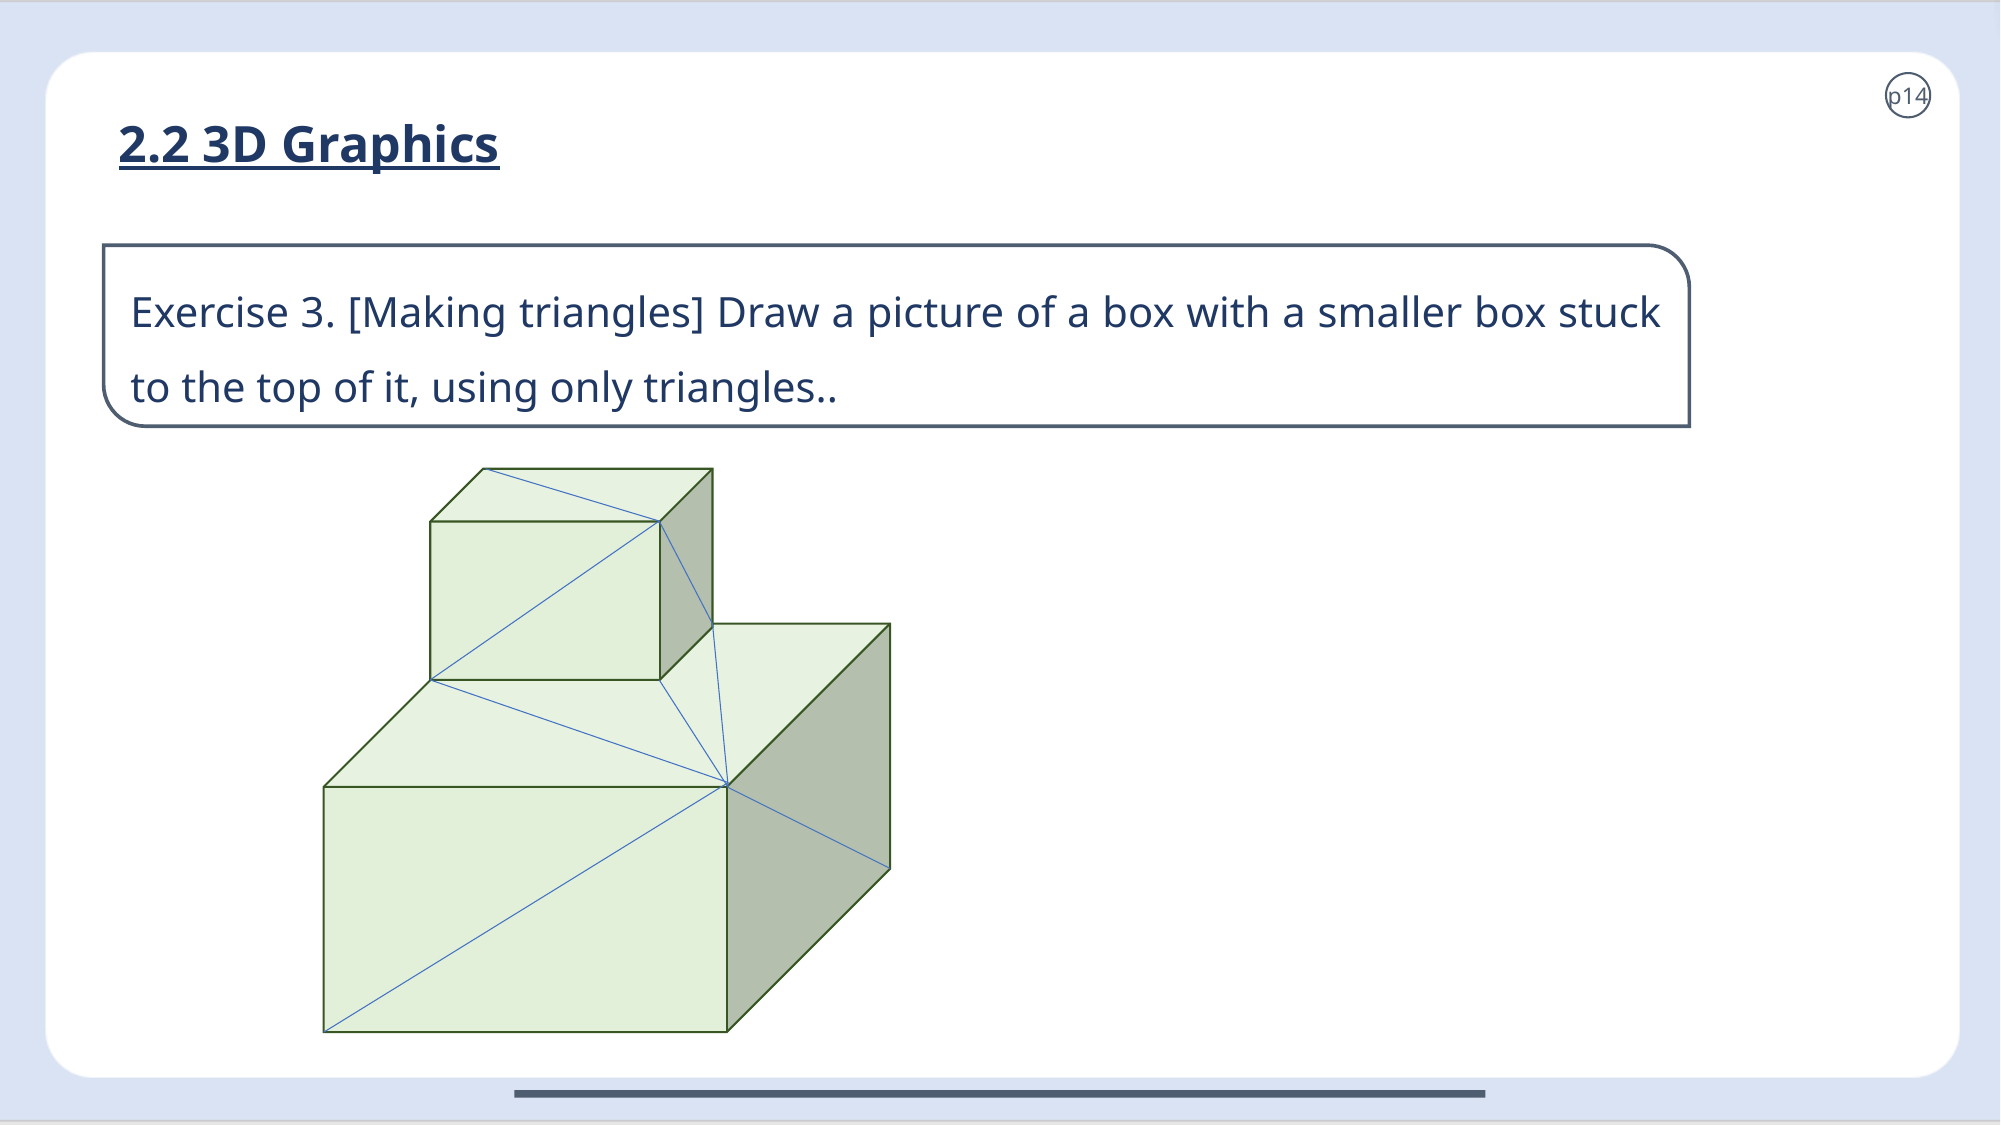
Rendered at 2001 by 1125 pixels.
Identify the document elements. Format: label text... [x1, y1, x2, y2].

text_box 2.2 3D Graphics [103, 74, 961, 180]
picture [0, 0, 2001, 1125]
text_box p14 [1884, 72, 1932, 119]
text_box [513, 1089, 1487, 1099]
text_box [323, 468, 891, 1033]
text_box Exercise 3. [Making triangles] Draw a picture of a box with a smaller box stuck to the top of it, using only triangles.. [102, 244, 1691, 428]
